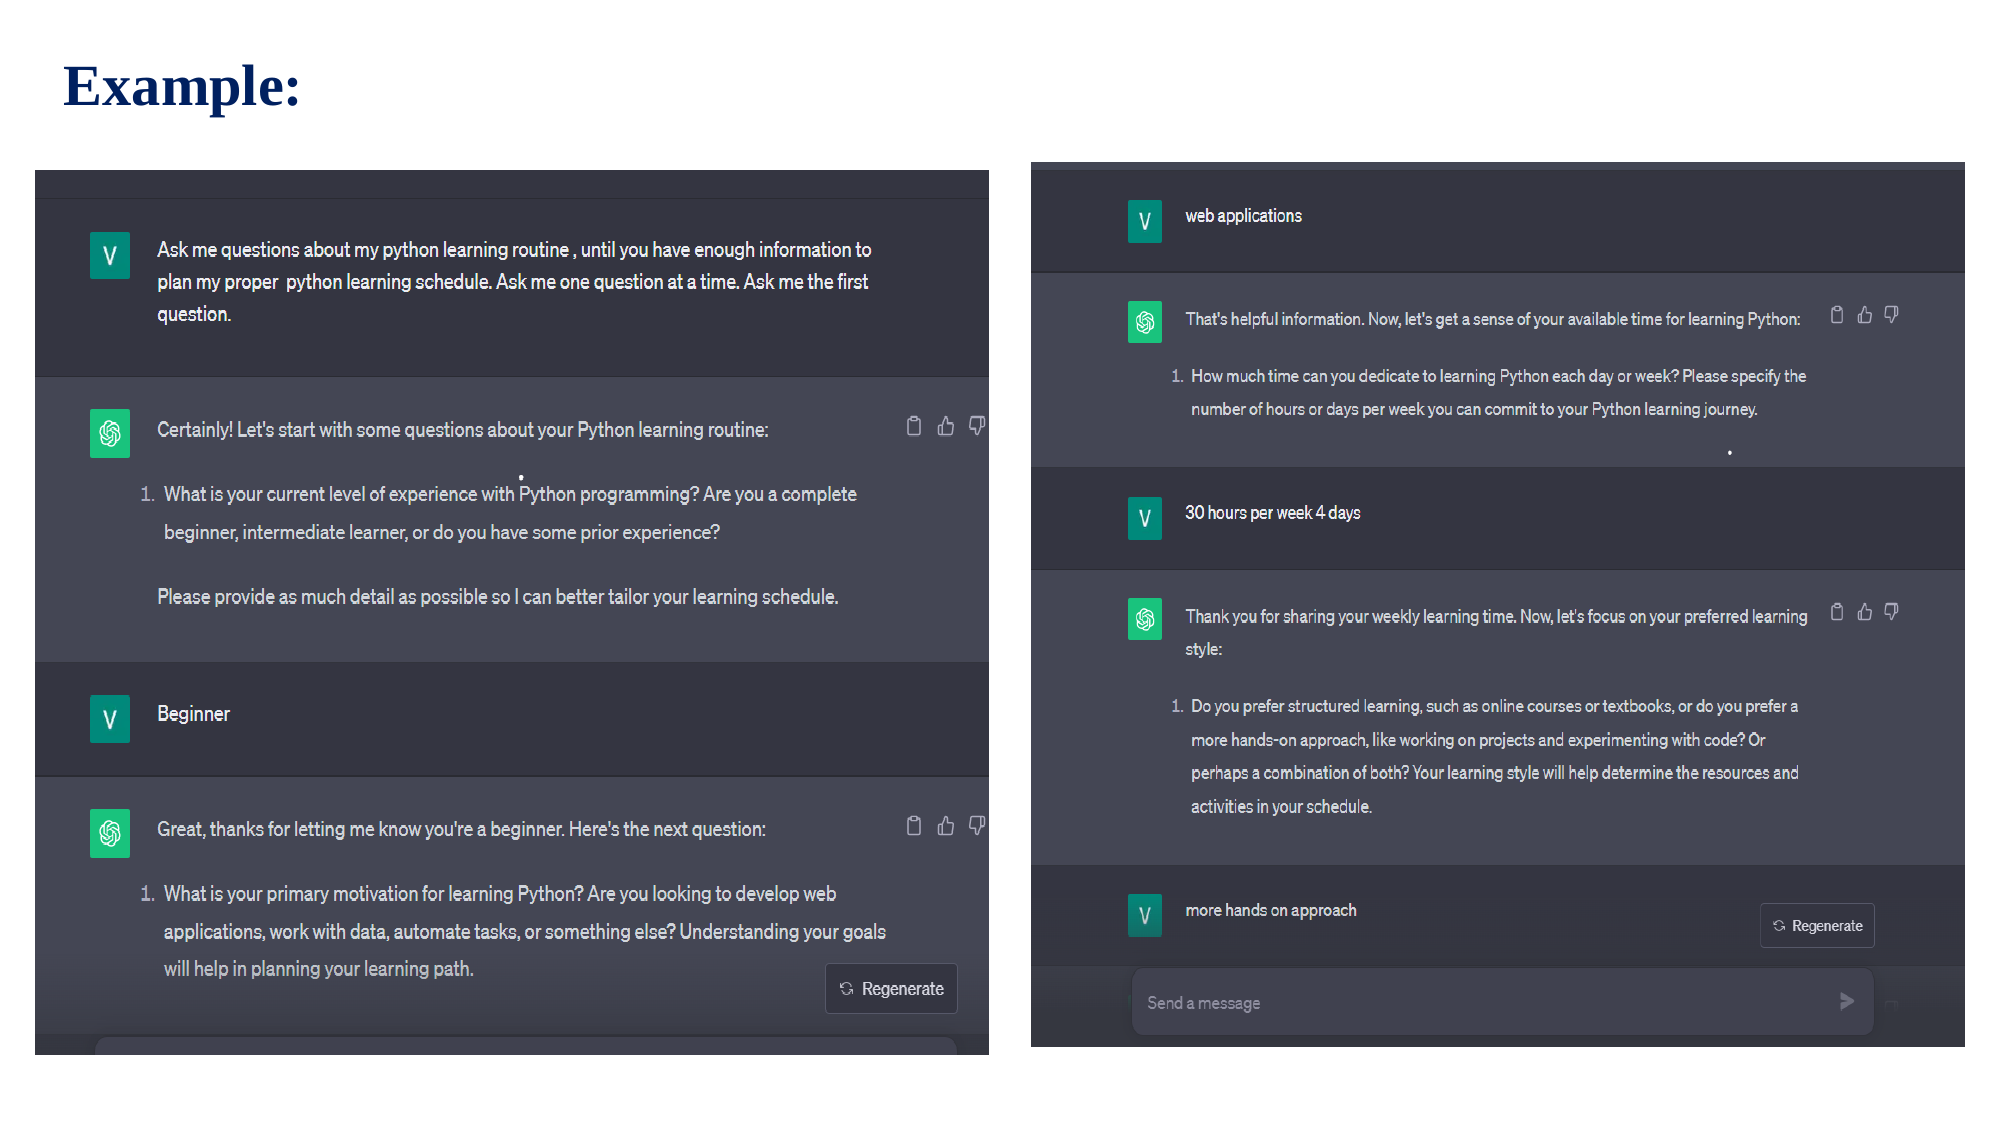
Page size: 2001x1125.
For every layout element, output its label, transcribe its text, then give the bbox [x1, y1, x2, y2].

picture [35, 170, 989, 1055]
text_box Example: [48, 39, 1838, 170]
picture [1031, 162, 1965, 1047]
